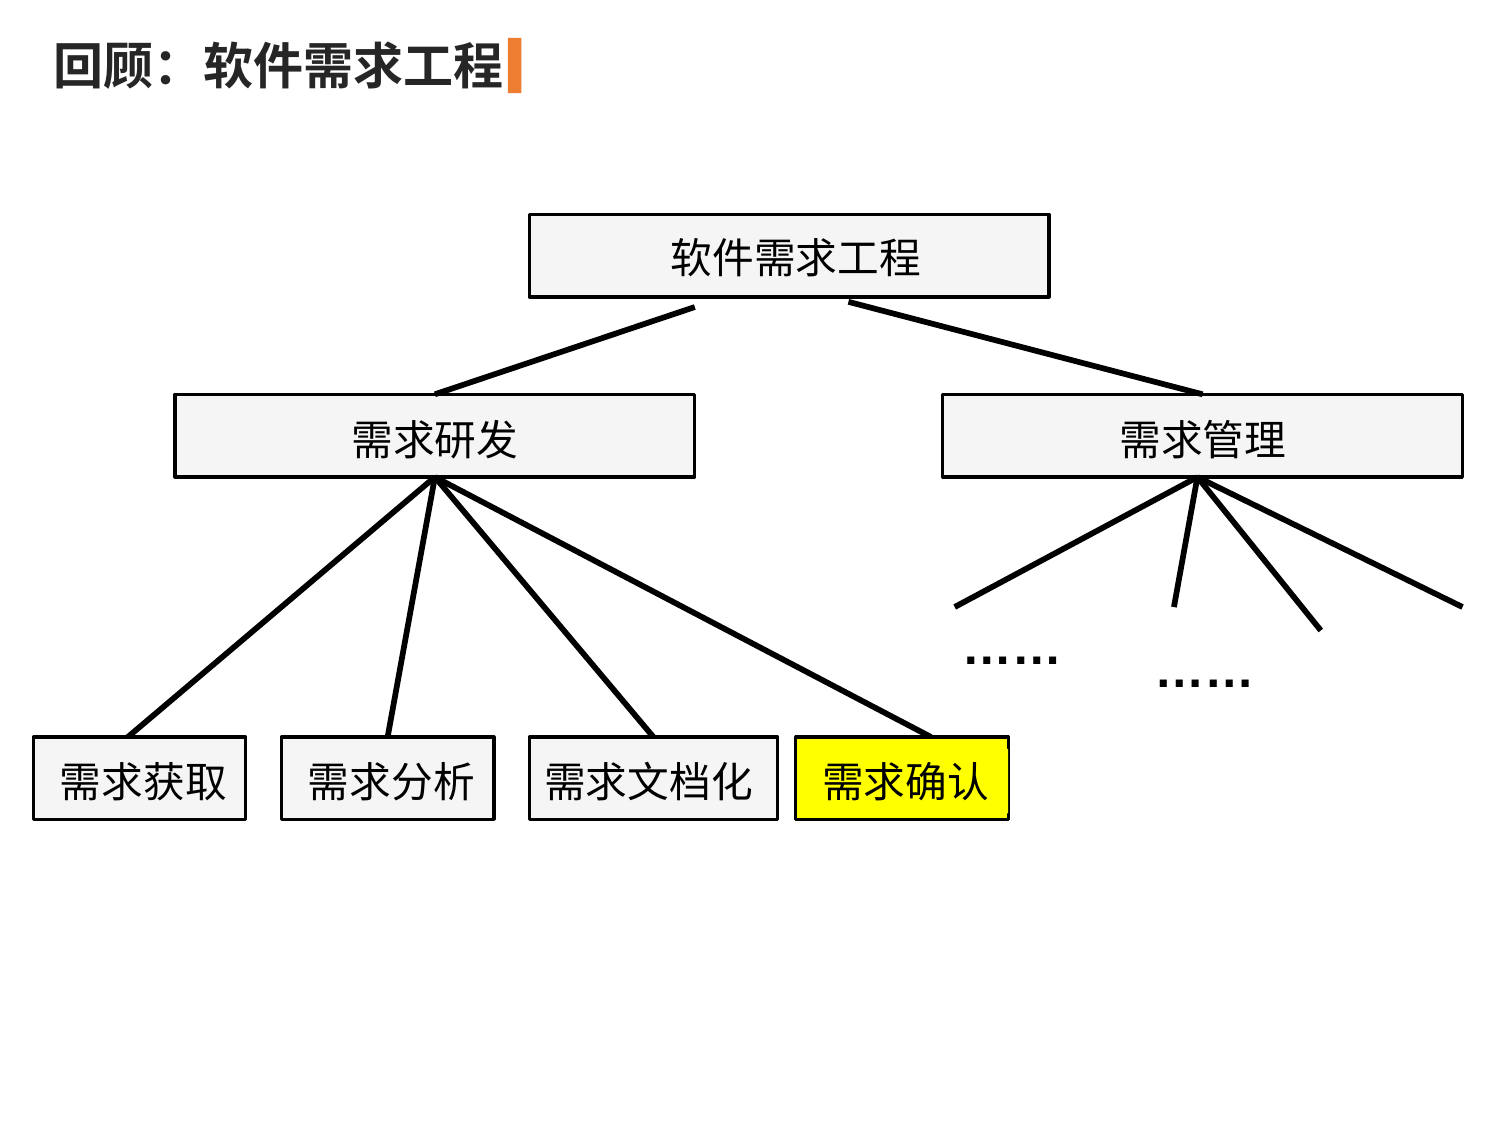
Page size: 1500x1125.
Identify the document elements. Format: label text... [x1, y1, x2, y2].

text_box 软件需求工程 [547, 224, 1044, 289]
text_box 回顾：软件需求工程 [38, 27, 519, 103]
text_box …… [947, 606, 1097, 682]
text_box 需求获取 [45, 748, 246, 814]
text_box [529, 737, 778, 748]
text_box 需求文档化 [529, 748, 778, 814]
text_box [1197, 477, 1463, 607]
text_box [434, 477, 932, 737]
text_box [1173, 477, 1197, 607]
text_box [954, 477, 1173, 607]
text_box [434, 307, 695, 395]
text_box 需求确认 [807, 748, 1009, 814]
text_box [33, 736, 246, 820]
text_box …… [1139, 630, 1379, 706]
text_box 需求管理 [954, 406, 1451, 471]
text_box 需求研发 [186, 406, 683, 471]
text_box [387, 477, 434, 737]
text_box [127, 477, 387, 737]
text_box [1197, 607, 1321, 631]
text_box [529, 814, 778, 820]
text_box [529, 214, 1049, 298]
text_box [848, 301, 1203, 395]
text_box [281, 737, 494, 820]
text_box [507, 37, 522, 94]
text_box [942, 394, 1463, 477]
text_box [795, 736, 1009, 820]
text_box [174, 394, 695, 477]
text_box 需求分析 [293, 748, 494, 814]
